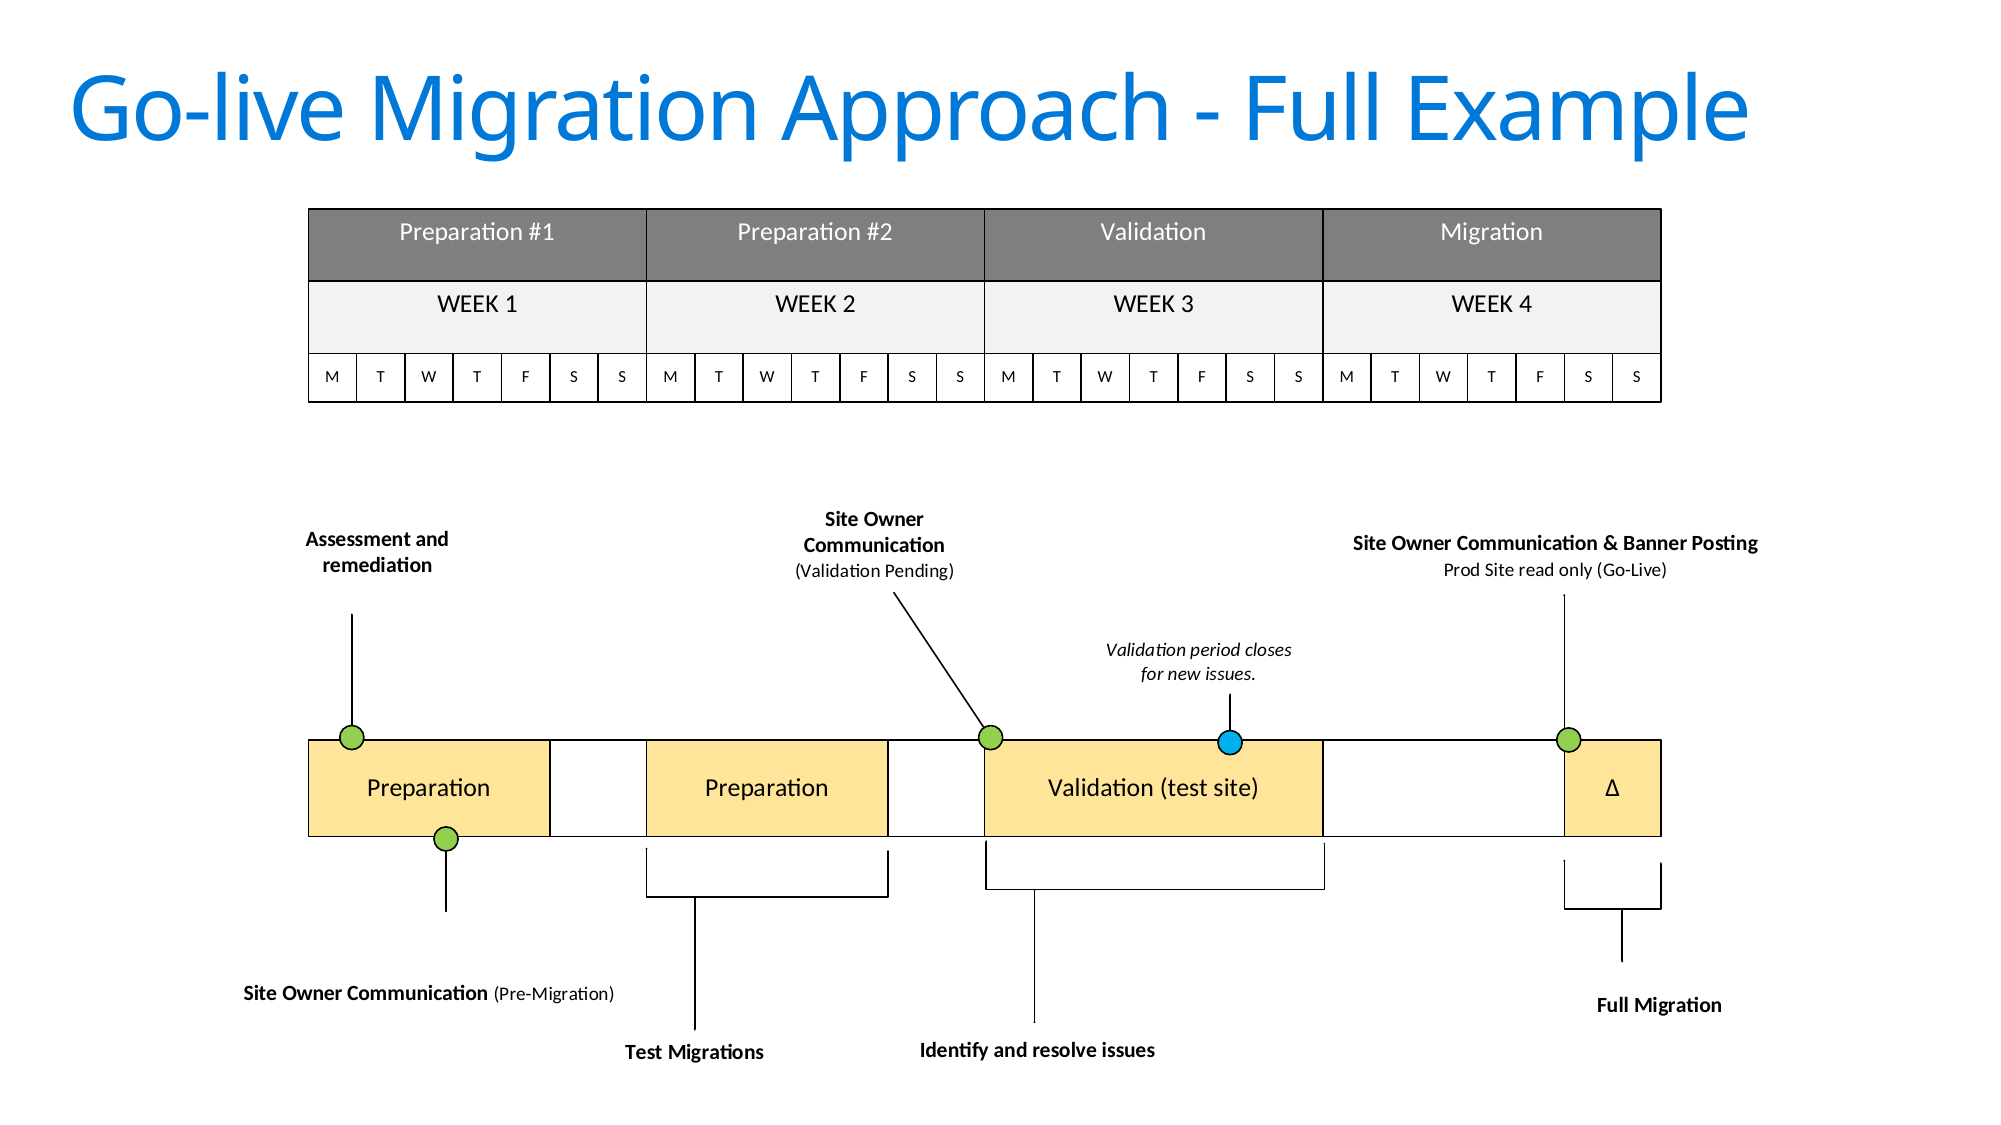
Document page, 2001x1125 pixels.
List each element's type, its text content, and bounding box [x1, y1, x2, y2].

title Go-live Migration Approach - Full Example [44, 47, 1957, 196]
picture [230, 205, 1770, 1078]
